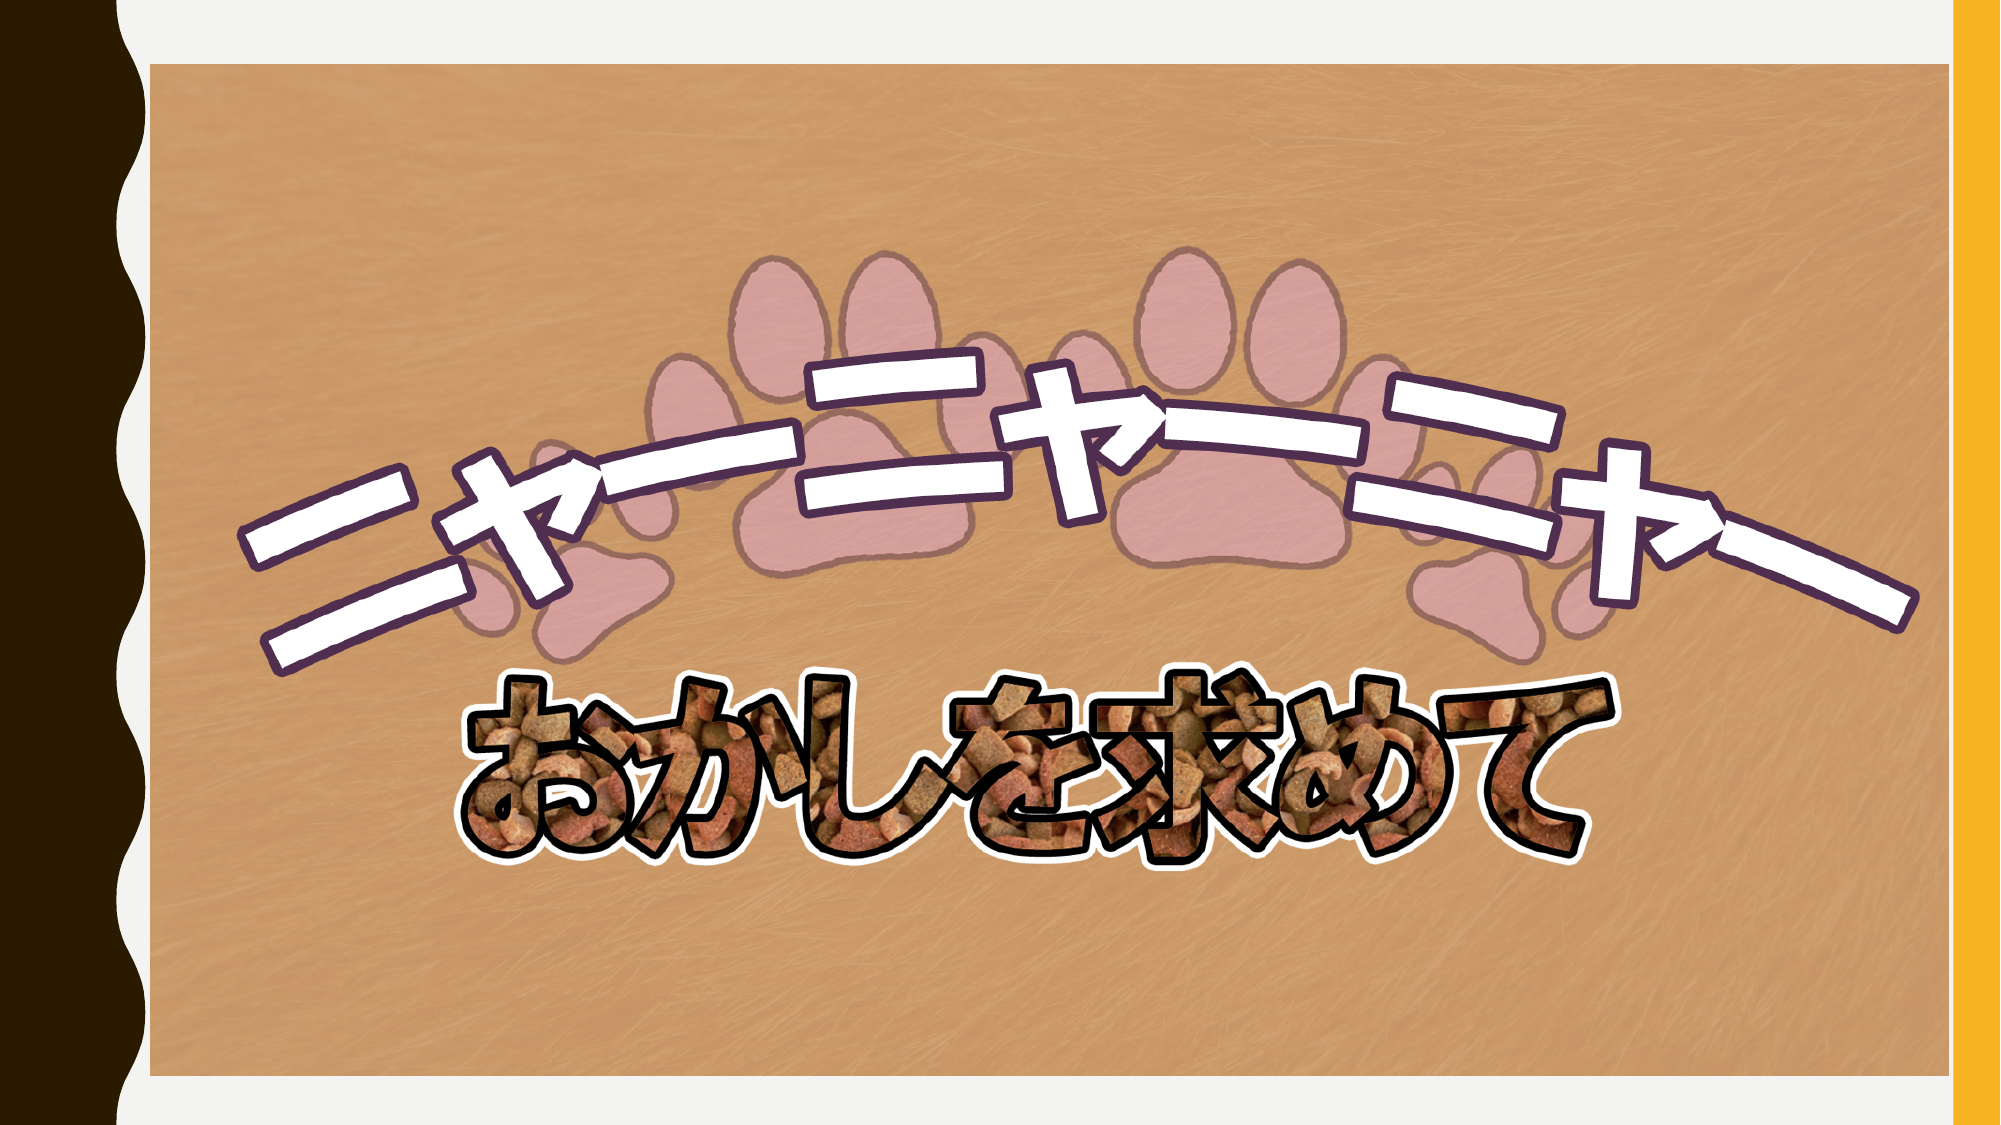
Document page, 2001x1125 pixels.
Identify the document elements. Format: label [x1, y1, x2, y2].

picture [149, 64, 1949, 1076]
